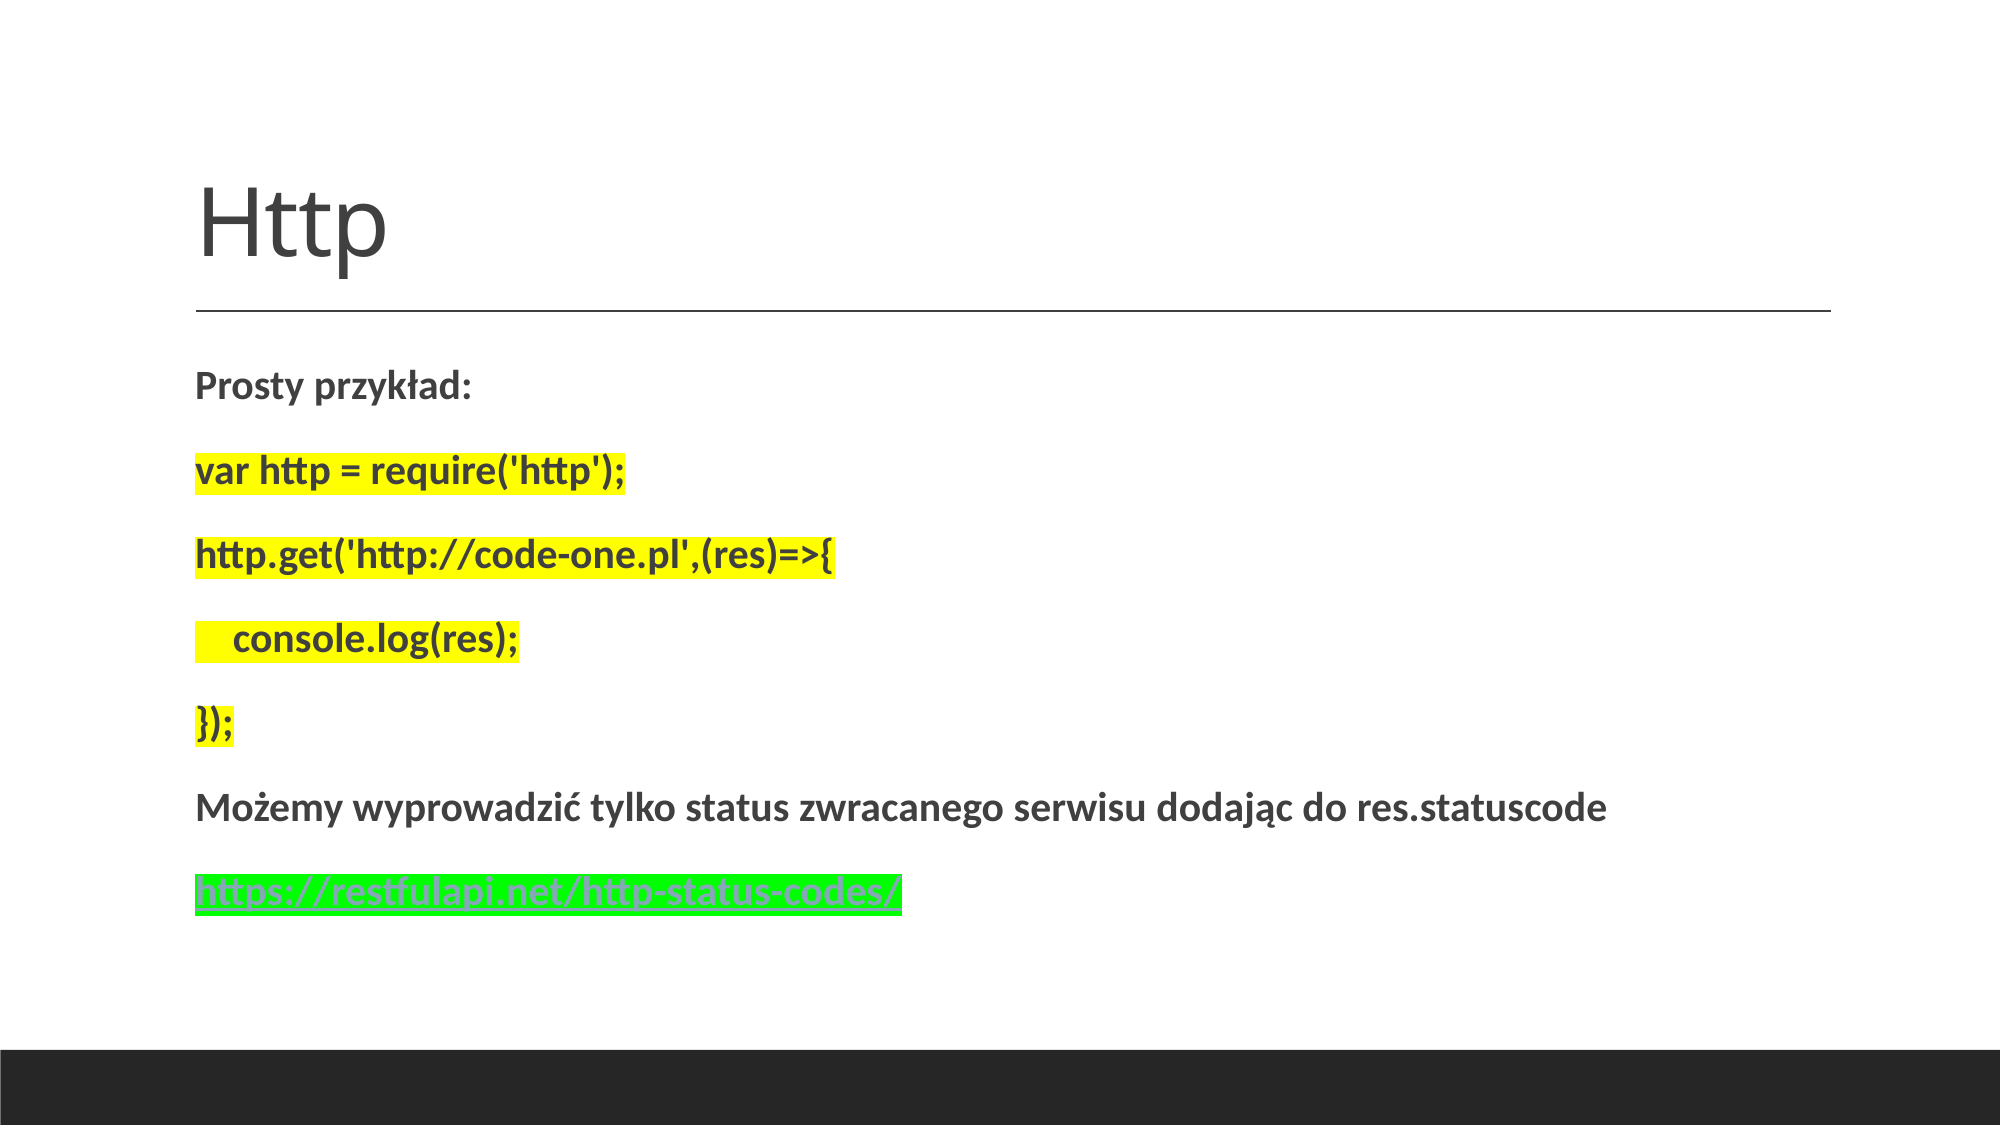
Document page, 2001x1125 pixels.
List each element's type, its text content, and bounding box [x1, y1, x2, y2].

list Prosty przykład: var http = require('http'); http.get('http://code-one.pl',(res)=>{ console.log(res); }); Możemy wyprowadzić tylko status zwracanego serwisu dodając do res.statuscode https://restfulapi.net/http-status-codes/ [180, 345, 1830, 963]
title Http [180, 47, 1830, 285]
